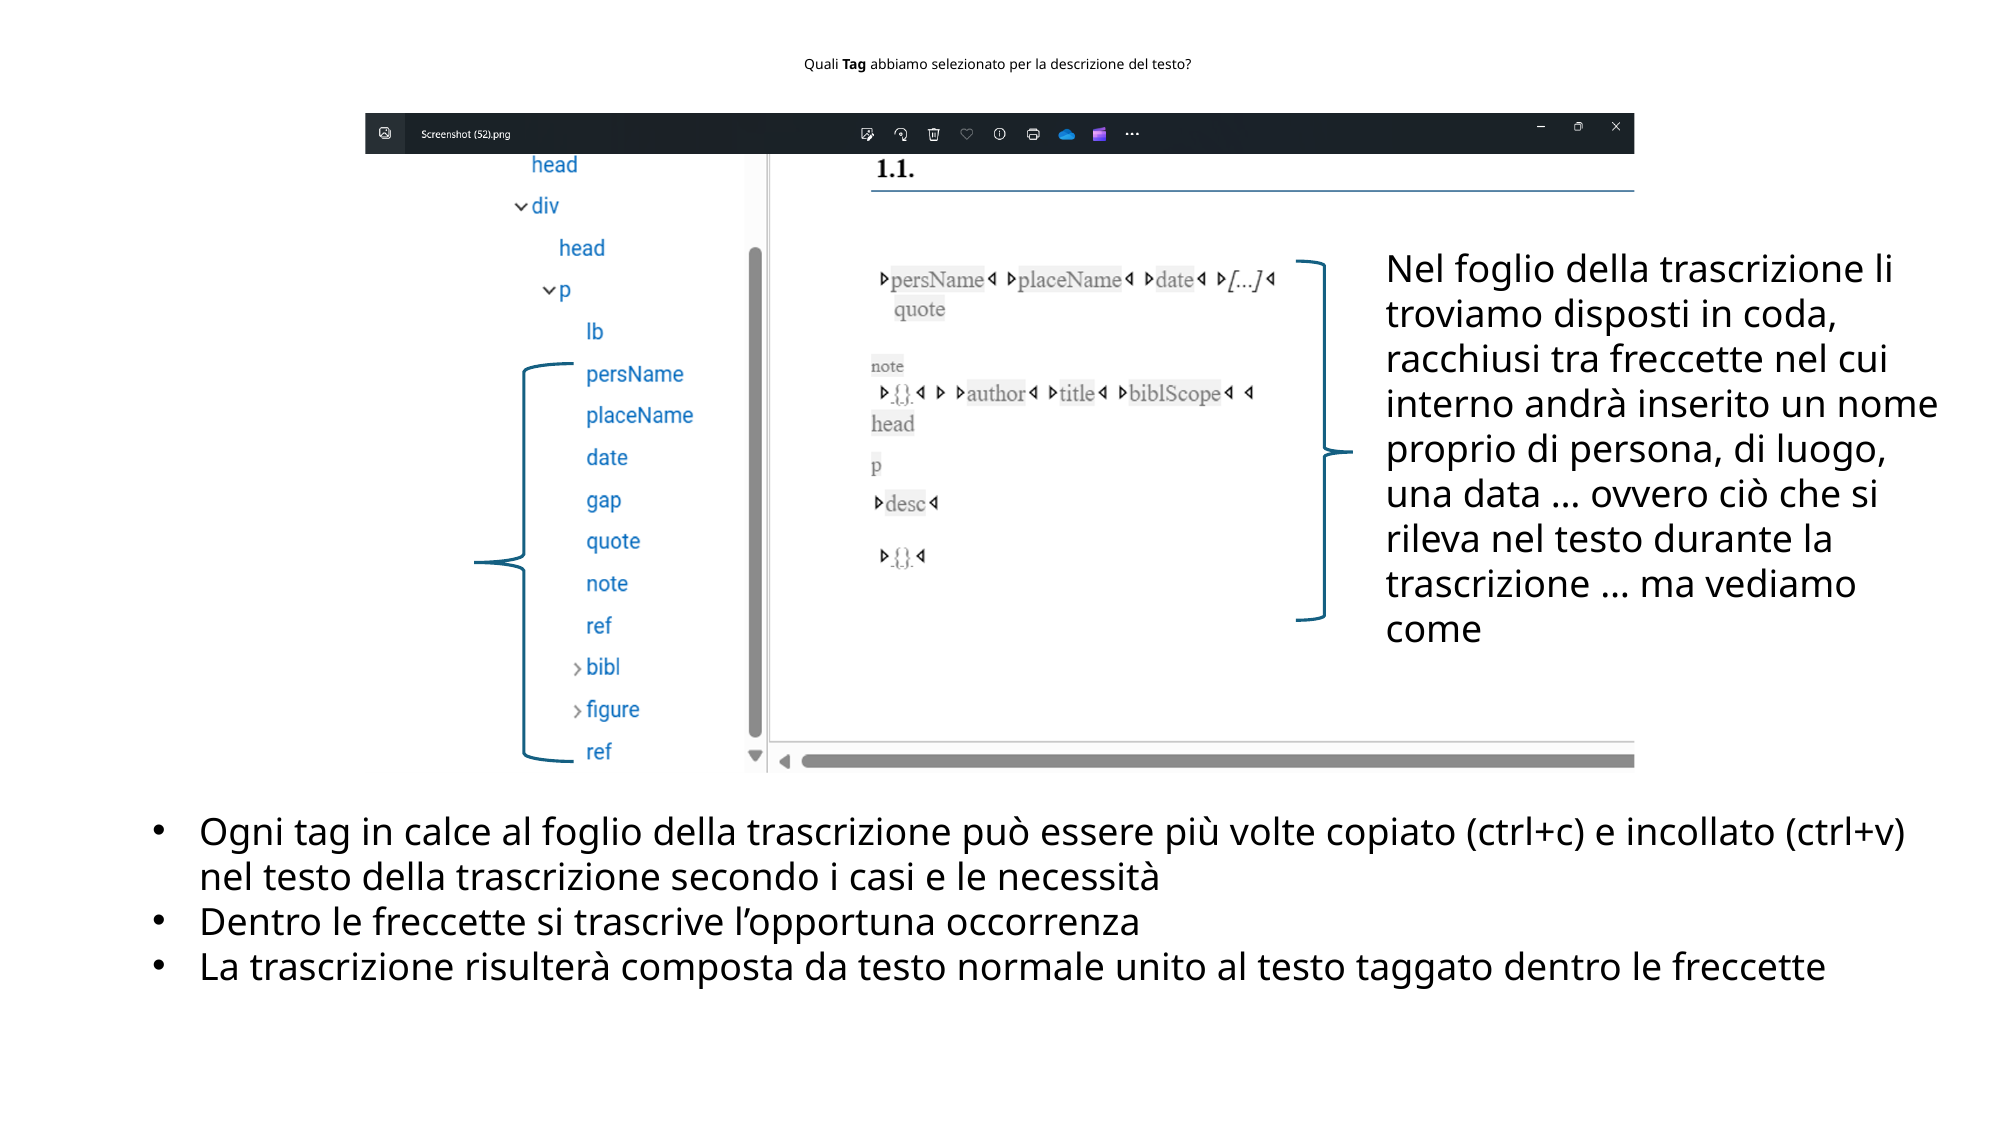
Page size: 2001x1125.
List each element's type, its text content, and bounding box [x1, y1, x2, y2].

title Quali Tag abbiamo selezionato per la descrizione del testo? [137, 49, 1863, 80]
text_box Ogni tag in calce al foglio della trascrizione può essere più volte copiato (ctrl+c) e incollato (ctrl+v) nel testo della trascrizione secondo i casi e le necessità Dentro le freccette si trascrive l’opportuna occorrenza La trascrizione risulterà composta da testo normale unito al testo taggato dentro le freccette [137, 800, 1975, 995]
text_box Nel foglio della trascrizione li troviamo disposti in coda, racchiusi tra freccette nel cui interno andrà inserito un nome proprio di persona, di luogo, una data … ovvero ciò che si rileva nel testo durante la trascrizione … ma vediamo come [1635, 237, 1975, 657]
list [364, 108, 1635, 773]
